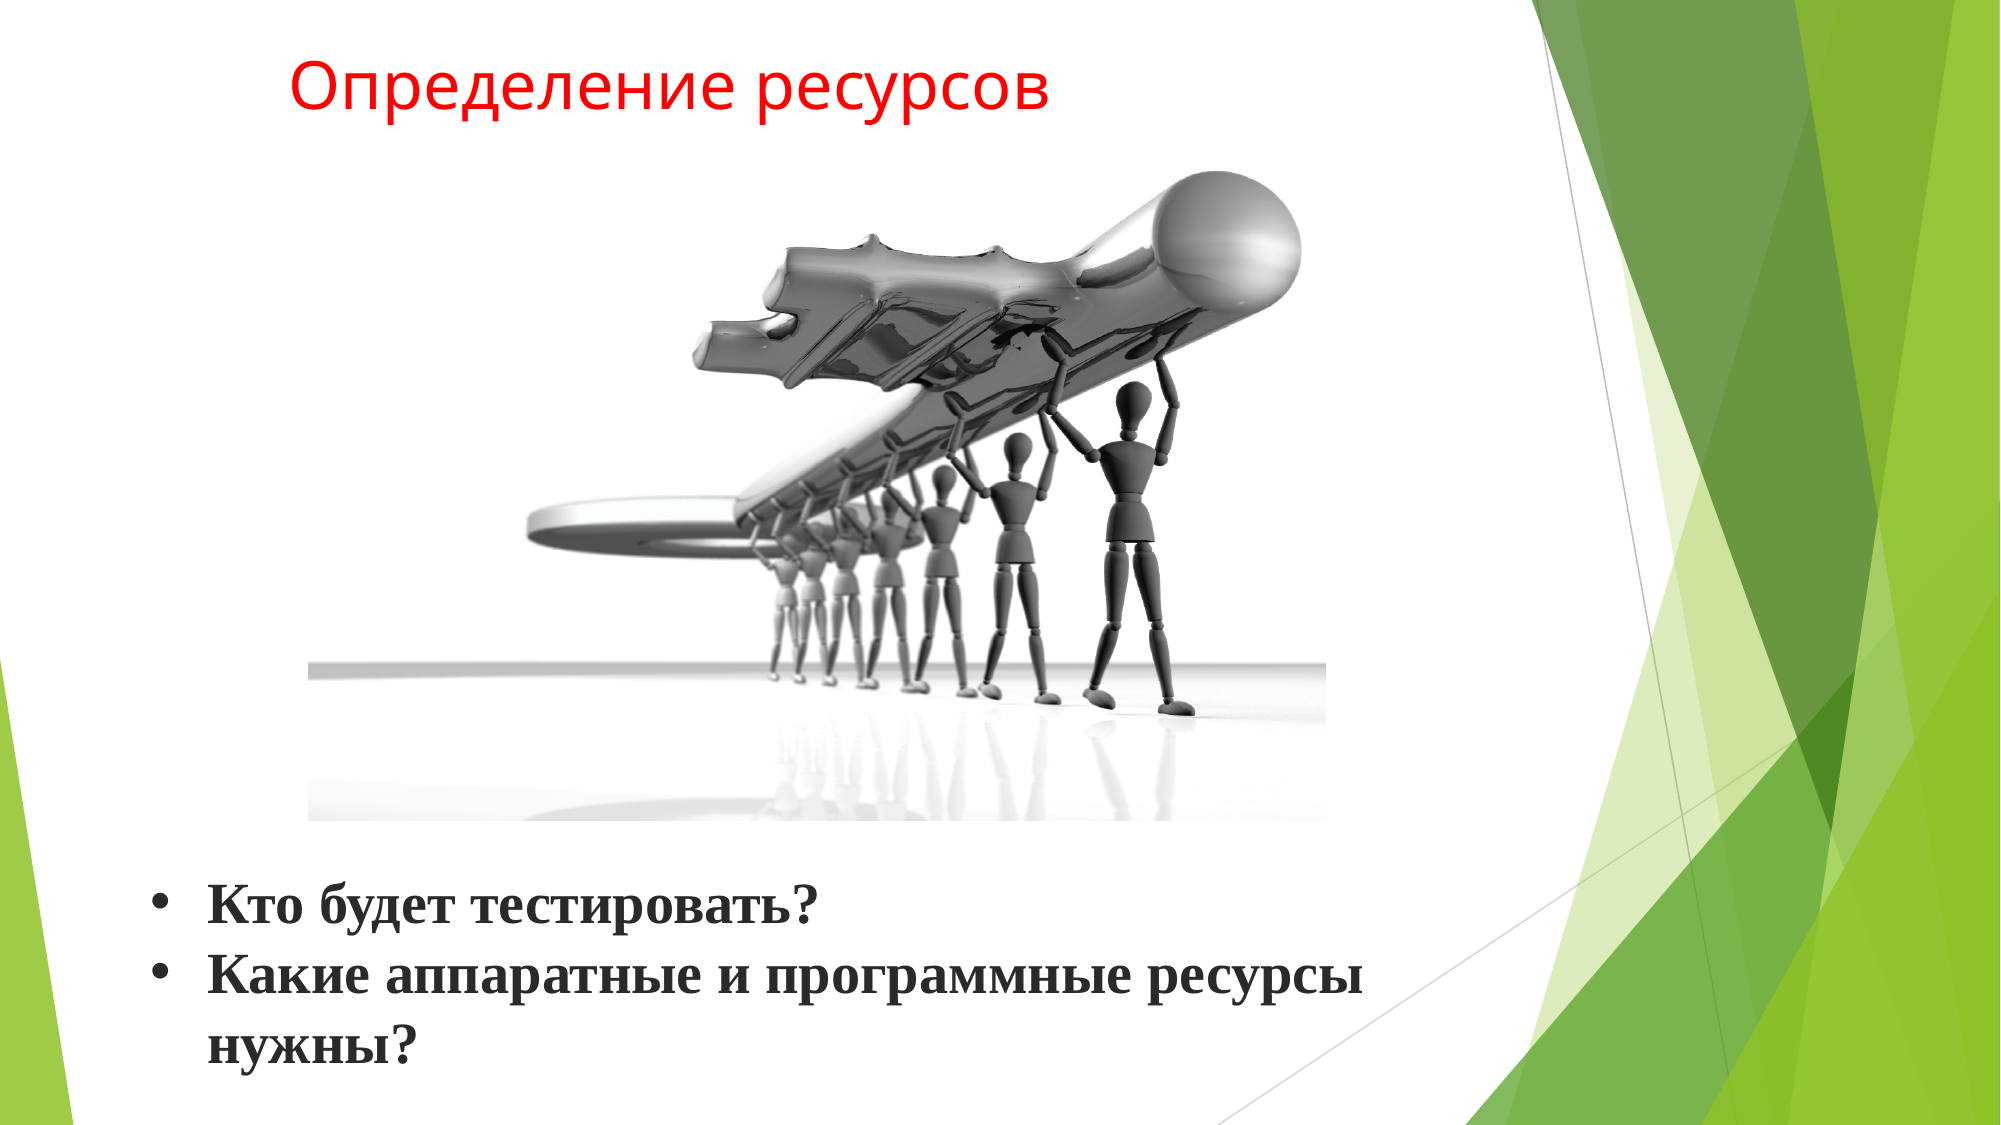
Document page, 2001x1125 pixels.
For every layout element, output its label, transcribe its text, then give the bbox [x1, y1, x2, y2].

text_box Кто будет тестировать? Какие аппаратные и программные ресурсы нужны? [135, 857, 1595, 1077]
picture [308, 136, 1327, 821]
text_box Определение ресурсов [273, 35, 1380, 131]
